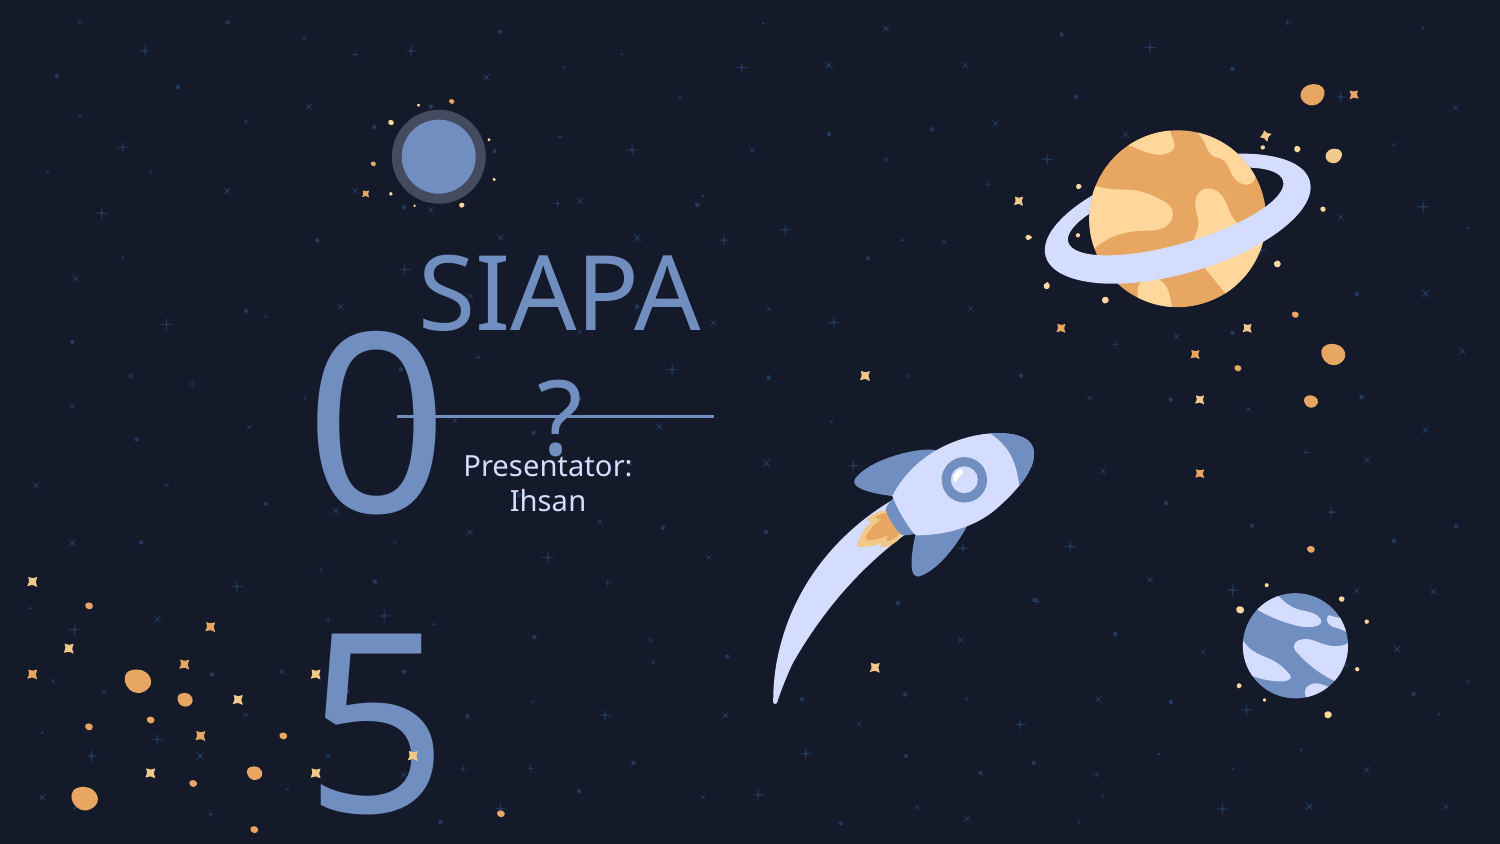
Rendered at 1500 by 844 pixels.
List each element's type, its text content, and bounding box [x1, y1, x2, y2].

title SIAPA ? [381, 307, 738, 395]
text_box [860, 371, 870, 381]
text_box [772, 432, 1040, 705]
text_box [27, 576, 507, 834]
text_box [1013, 83, 1359, 479]
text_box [1235, 545, 1370, 719]
title 05 [290, 247, 414, 391]
subtitle Presentator: Ihsan [369, 431, 726, 528]
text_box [361, 98, 496, 208]
